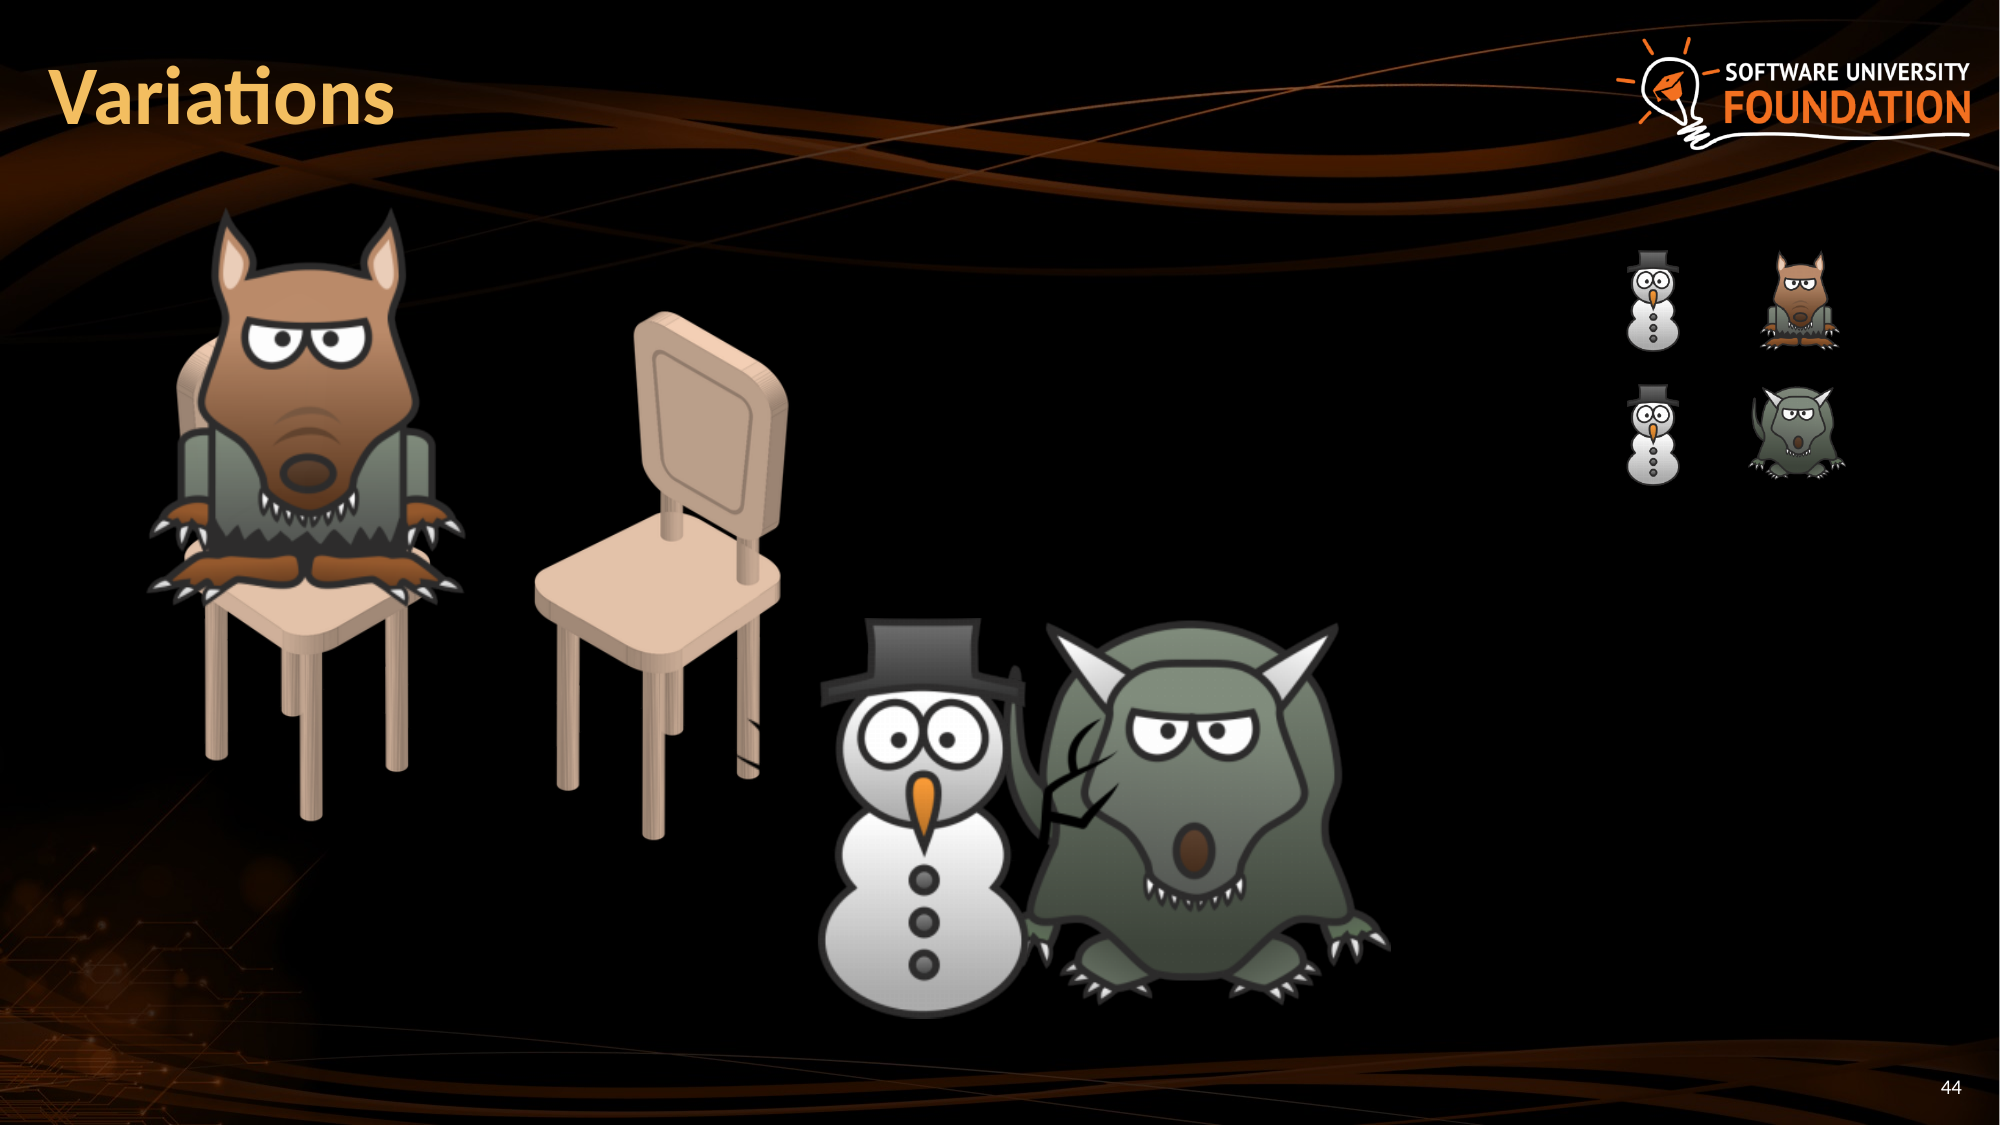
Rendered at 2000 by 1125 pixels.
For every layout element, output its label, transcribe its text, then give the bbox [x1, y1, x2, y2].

title Variations [30, 6, 1602, 189]
slide_number 44 [1897, 1070, 1968, 1103]
picture [0, 0, 2000, 1125]
